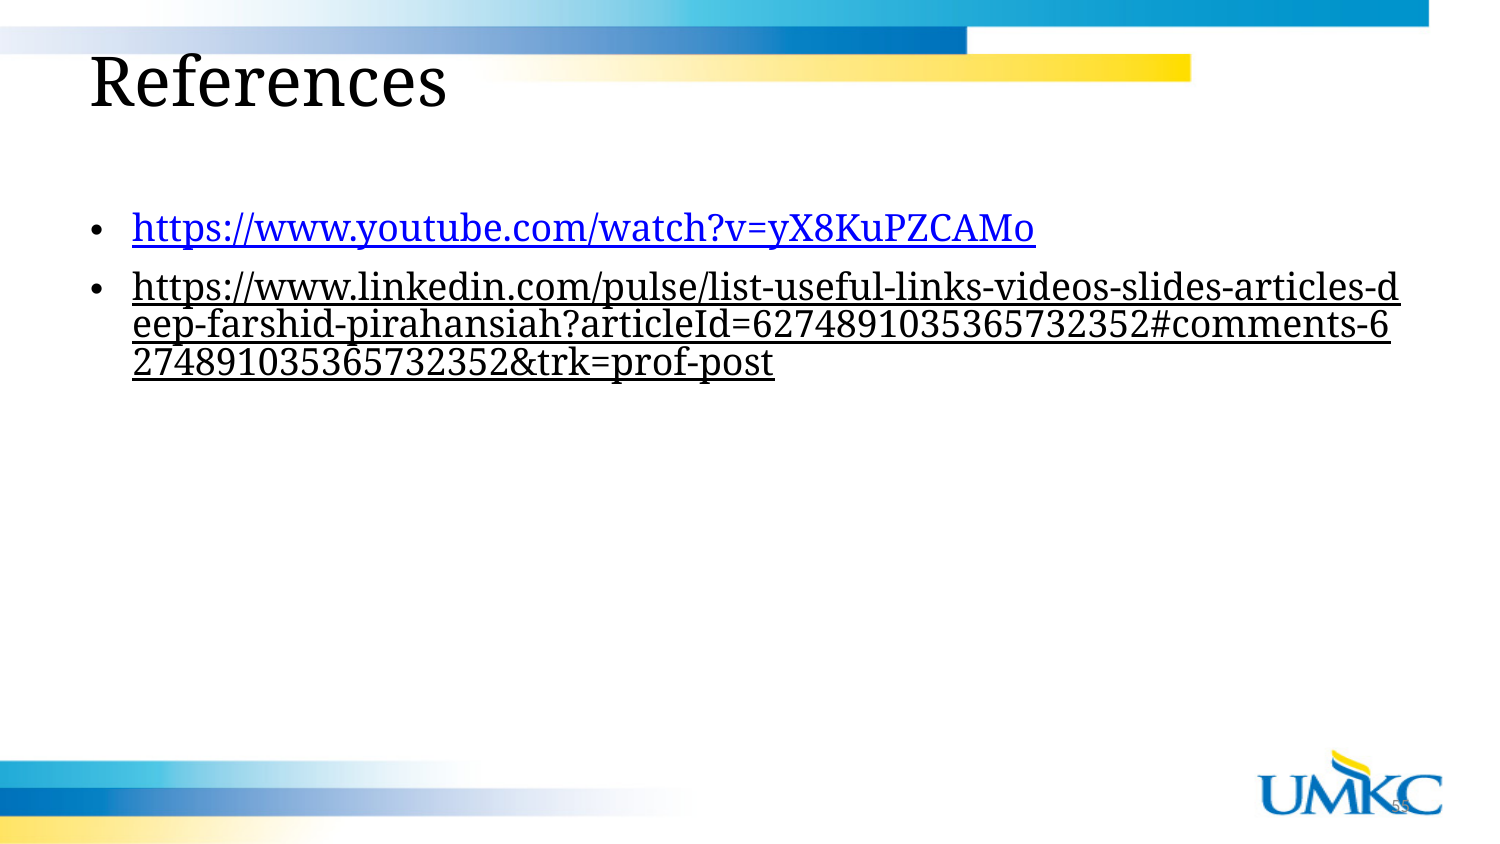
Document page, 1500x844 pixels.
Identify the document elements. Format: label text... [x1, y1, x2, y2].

list https://www.youtube.com/watch?v=yX8KuPZCAMo https://www.linkedin.com/pulse/list-useful-links-videos-slides-articles-deep-farshid-pirahansiah?articleId=6274891035365732352#comments-6274891035365732352&trk=prof-post [75, 196, 1425, 754]
text_box References [74, 30, 1425, 172]
slide_number 55 [1074, 782, 1425, 827]
picture [0, 0, 1500, 844]
